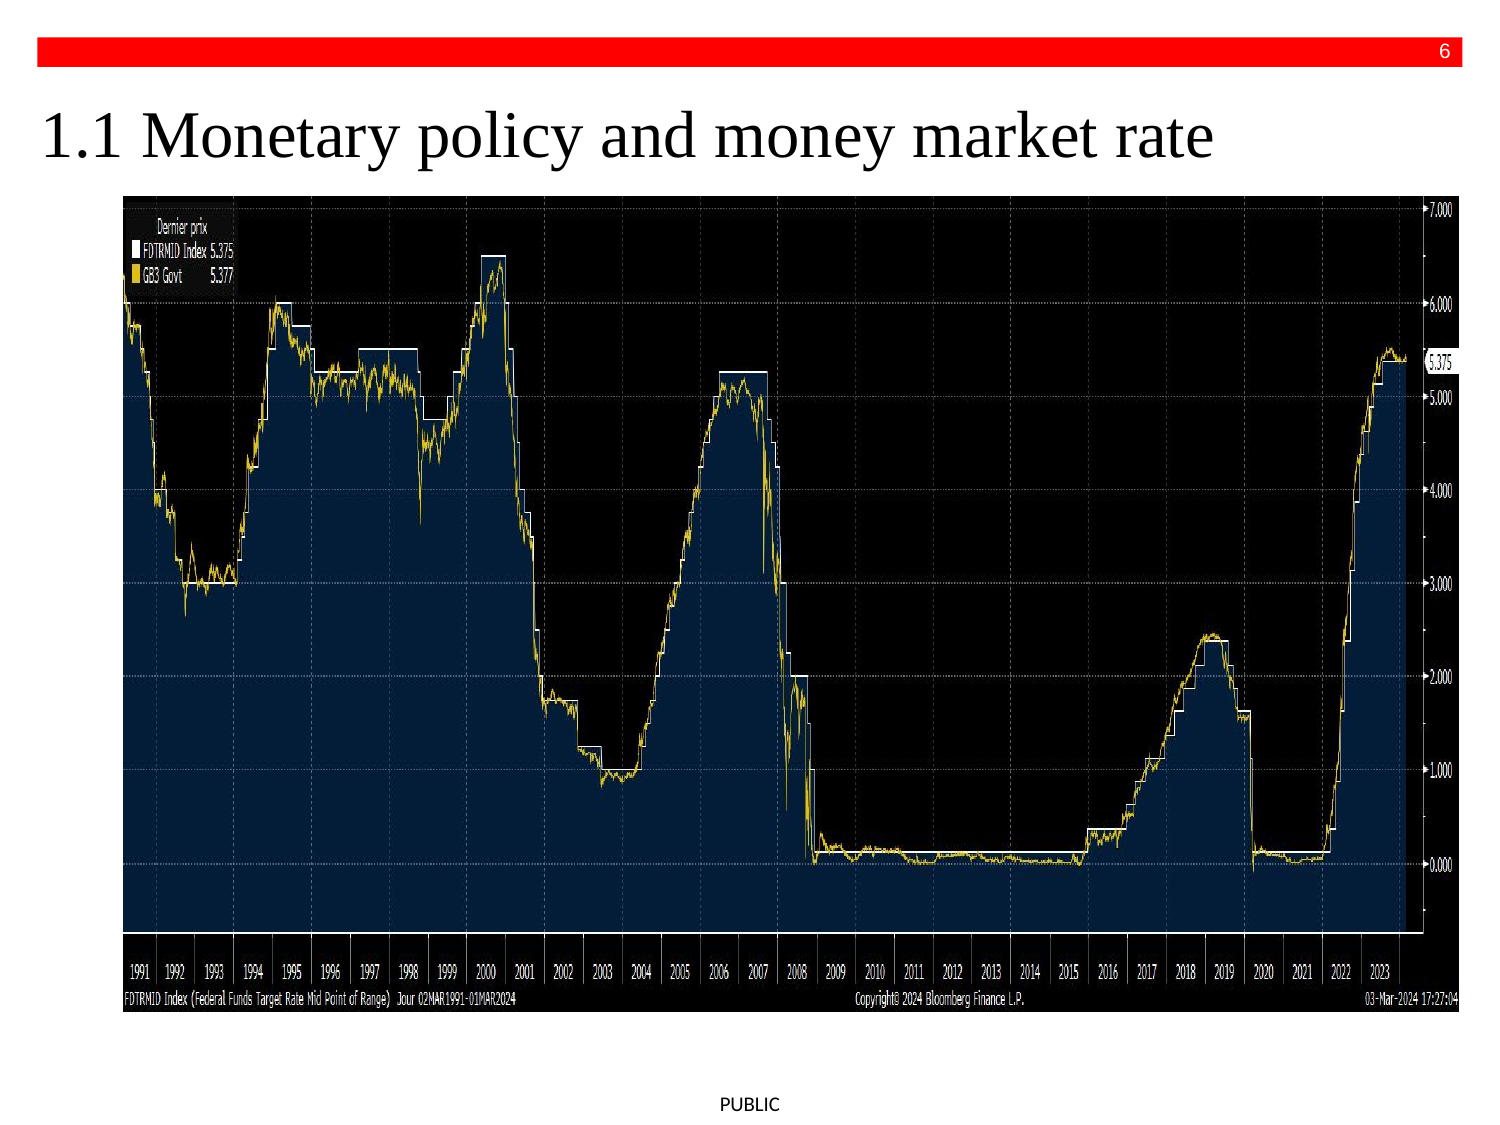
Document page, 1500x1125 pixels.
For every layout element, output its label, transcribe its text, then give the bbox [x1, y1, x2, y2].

footer [512, 1042, 988, 1103]
text_box 1.1 Monetary policy and money market rate [25, 83, 1500, 179]
picture [123, 195, 1459, 1012]
